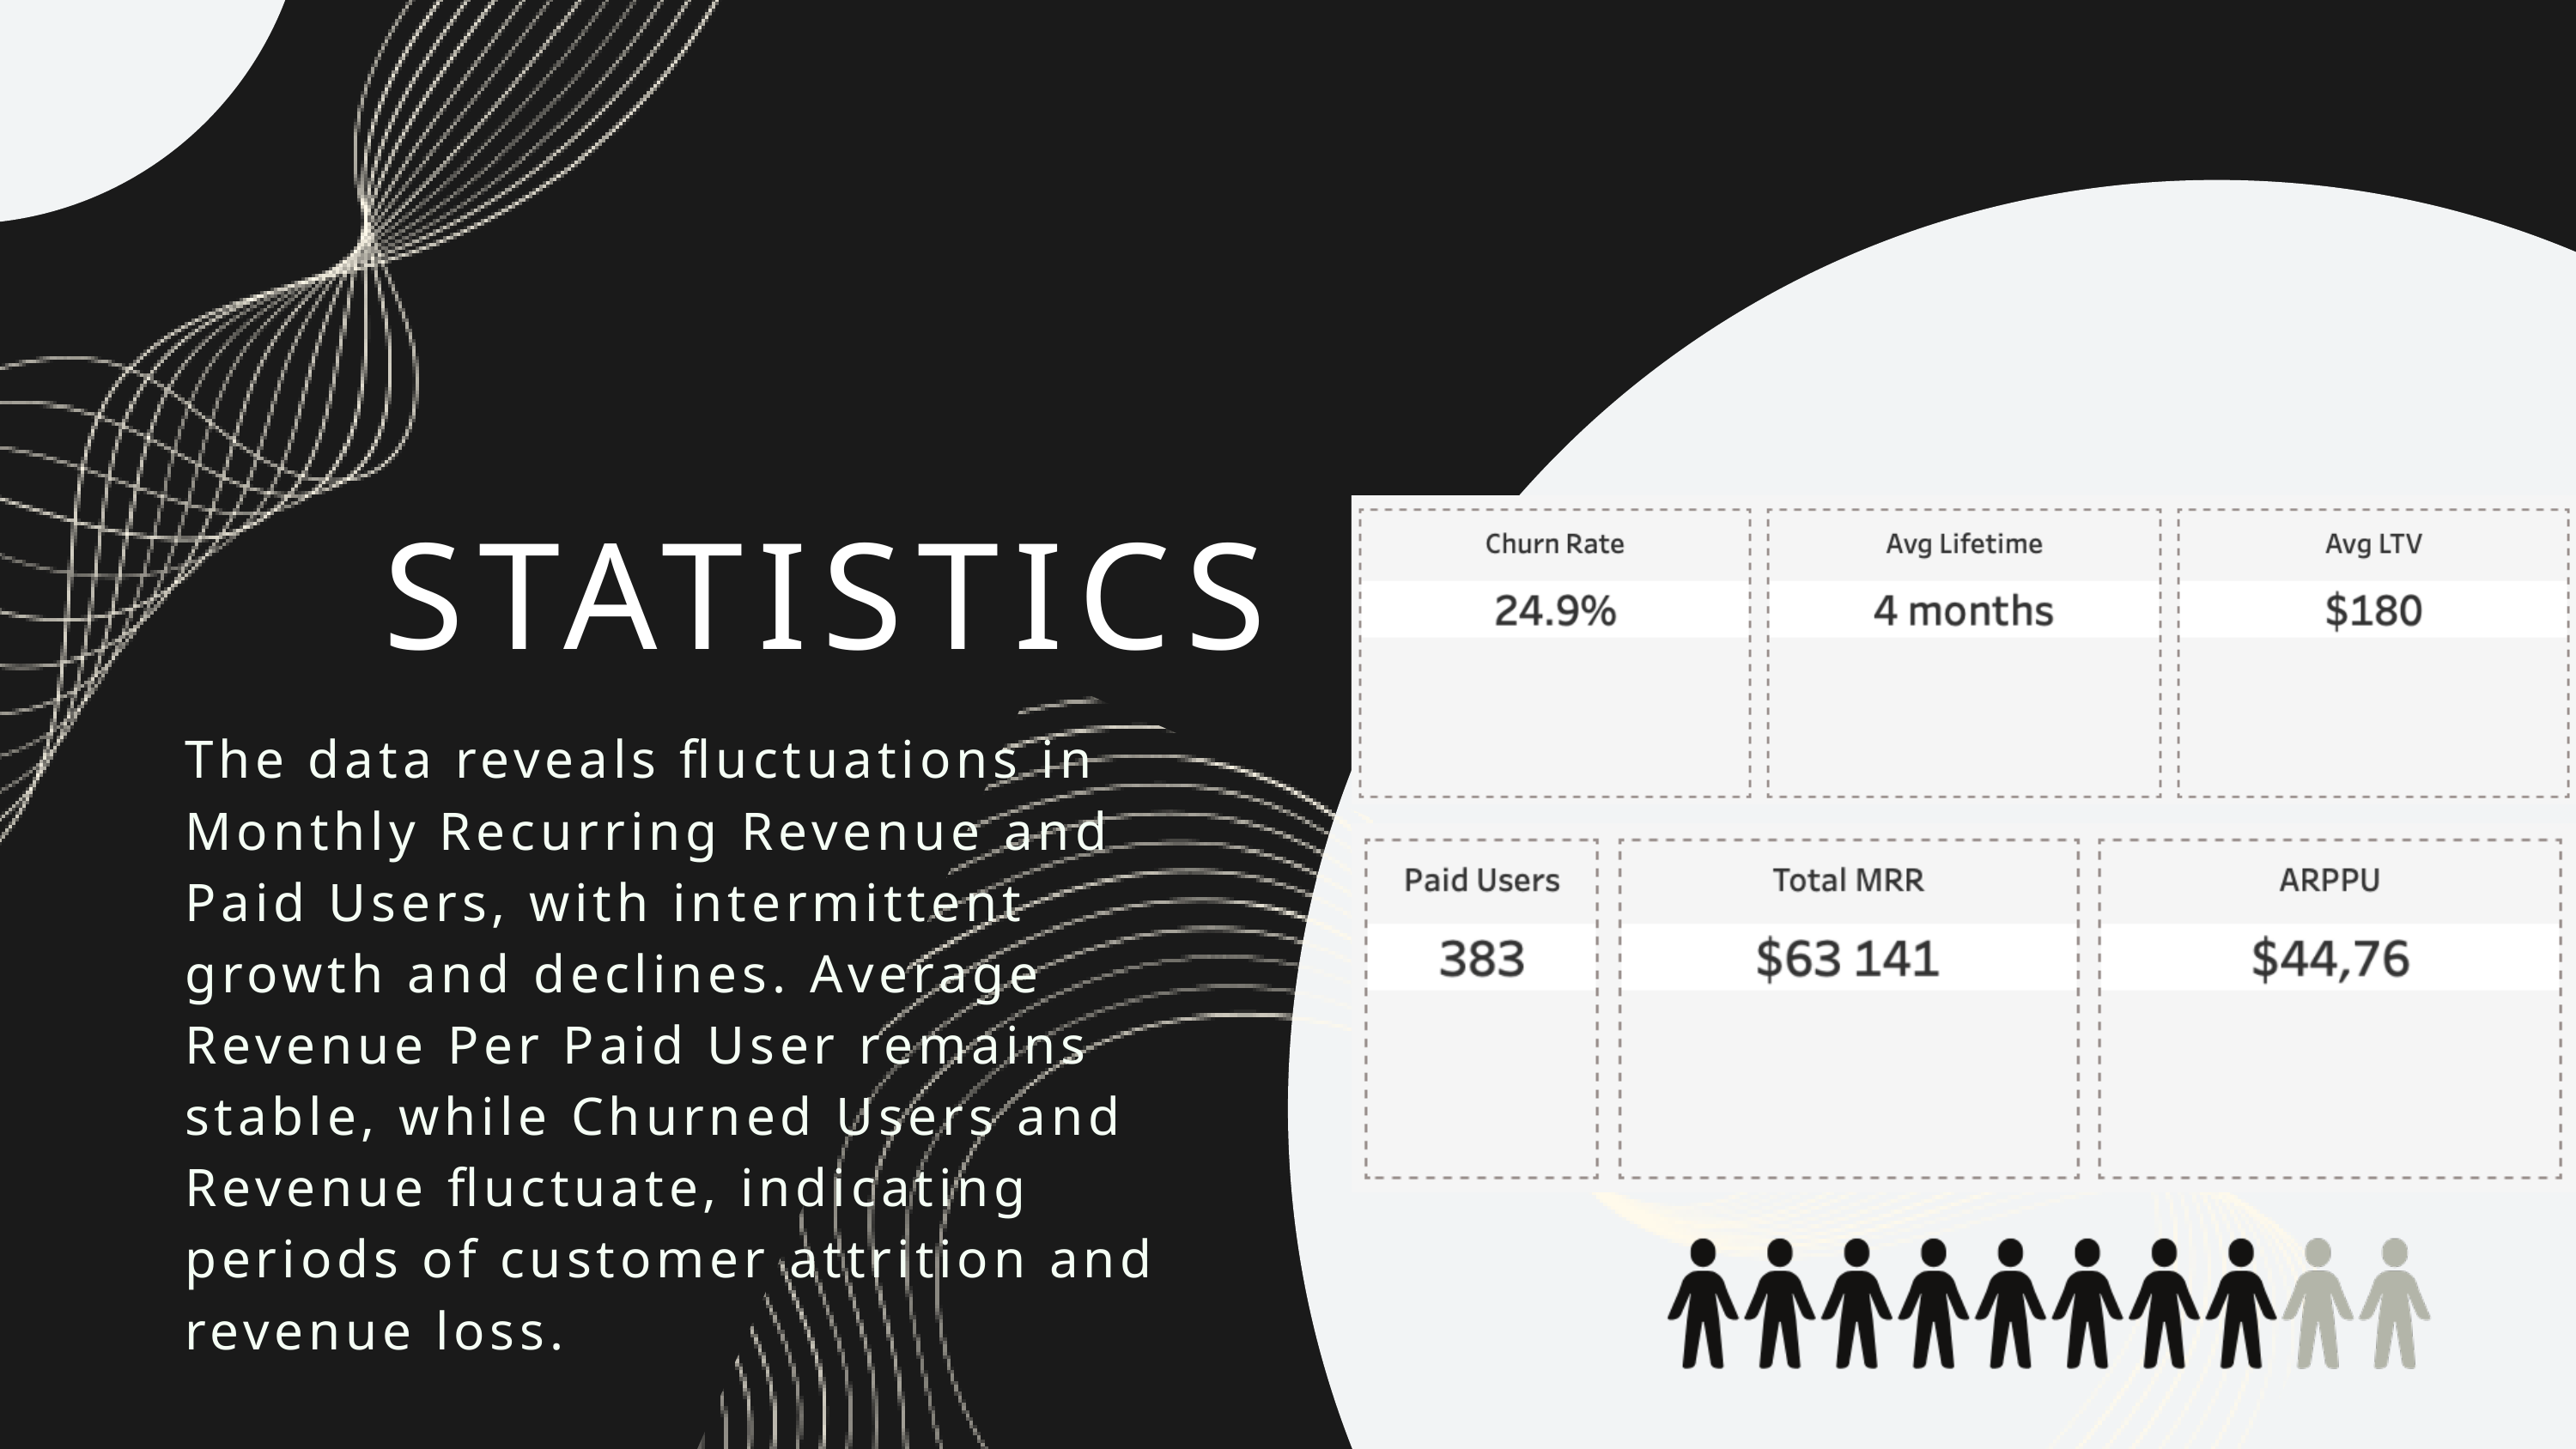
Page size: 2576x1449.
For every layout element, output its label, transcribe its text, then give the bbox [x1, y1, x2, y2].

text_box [0, 0, 309, 225]
text_box [1017, 679, 1139, 717]
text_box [1287, 179, 2576, 1449]
text_box [697, 740, 1281, 1449]
picture [1590, 1161, 2508, 1446]
text_box The data reveals fluctuations in Monthly Recurring Revenue and Paid Users, with intermittent growth and declines. Average Revenue Per Paid User remains stable, while Churned Users and Revenue fluctuate, indicating periods of customer attrition and revenue loss. [185, 717, 1193, 1361]
text_box STATISTICS [383, 475, 1281, 679]
text_box [0, 0, 771, 908]
